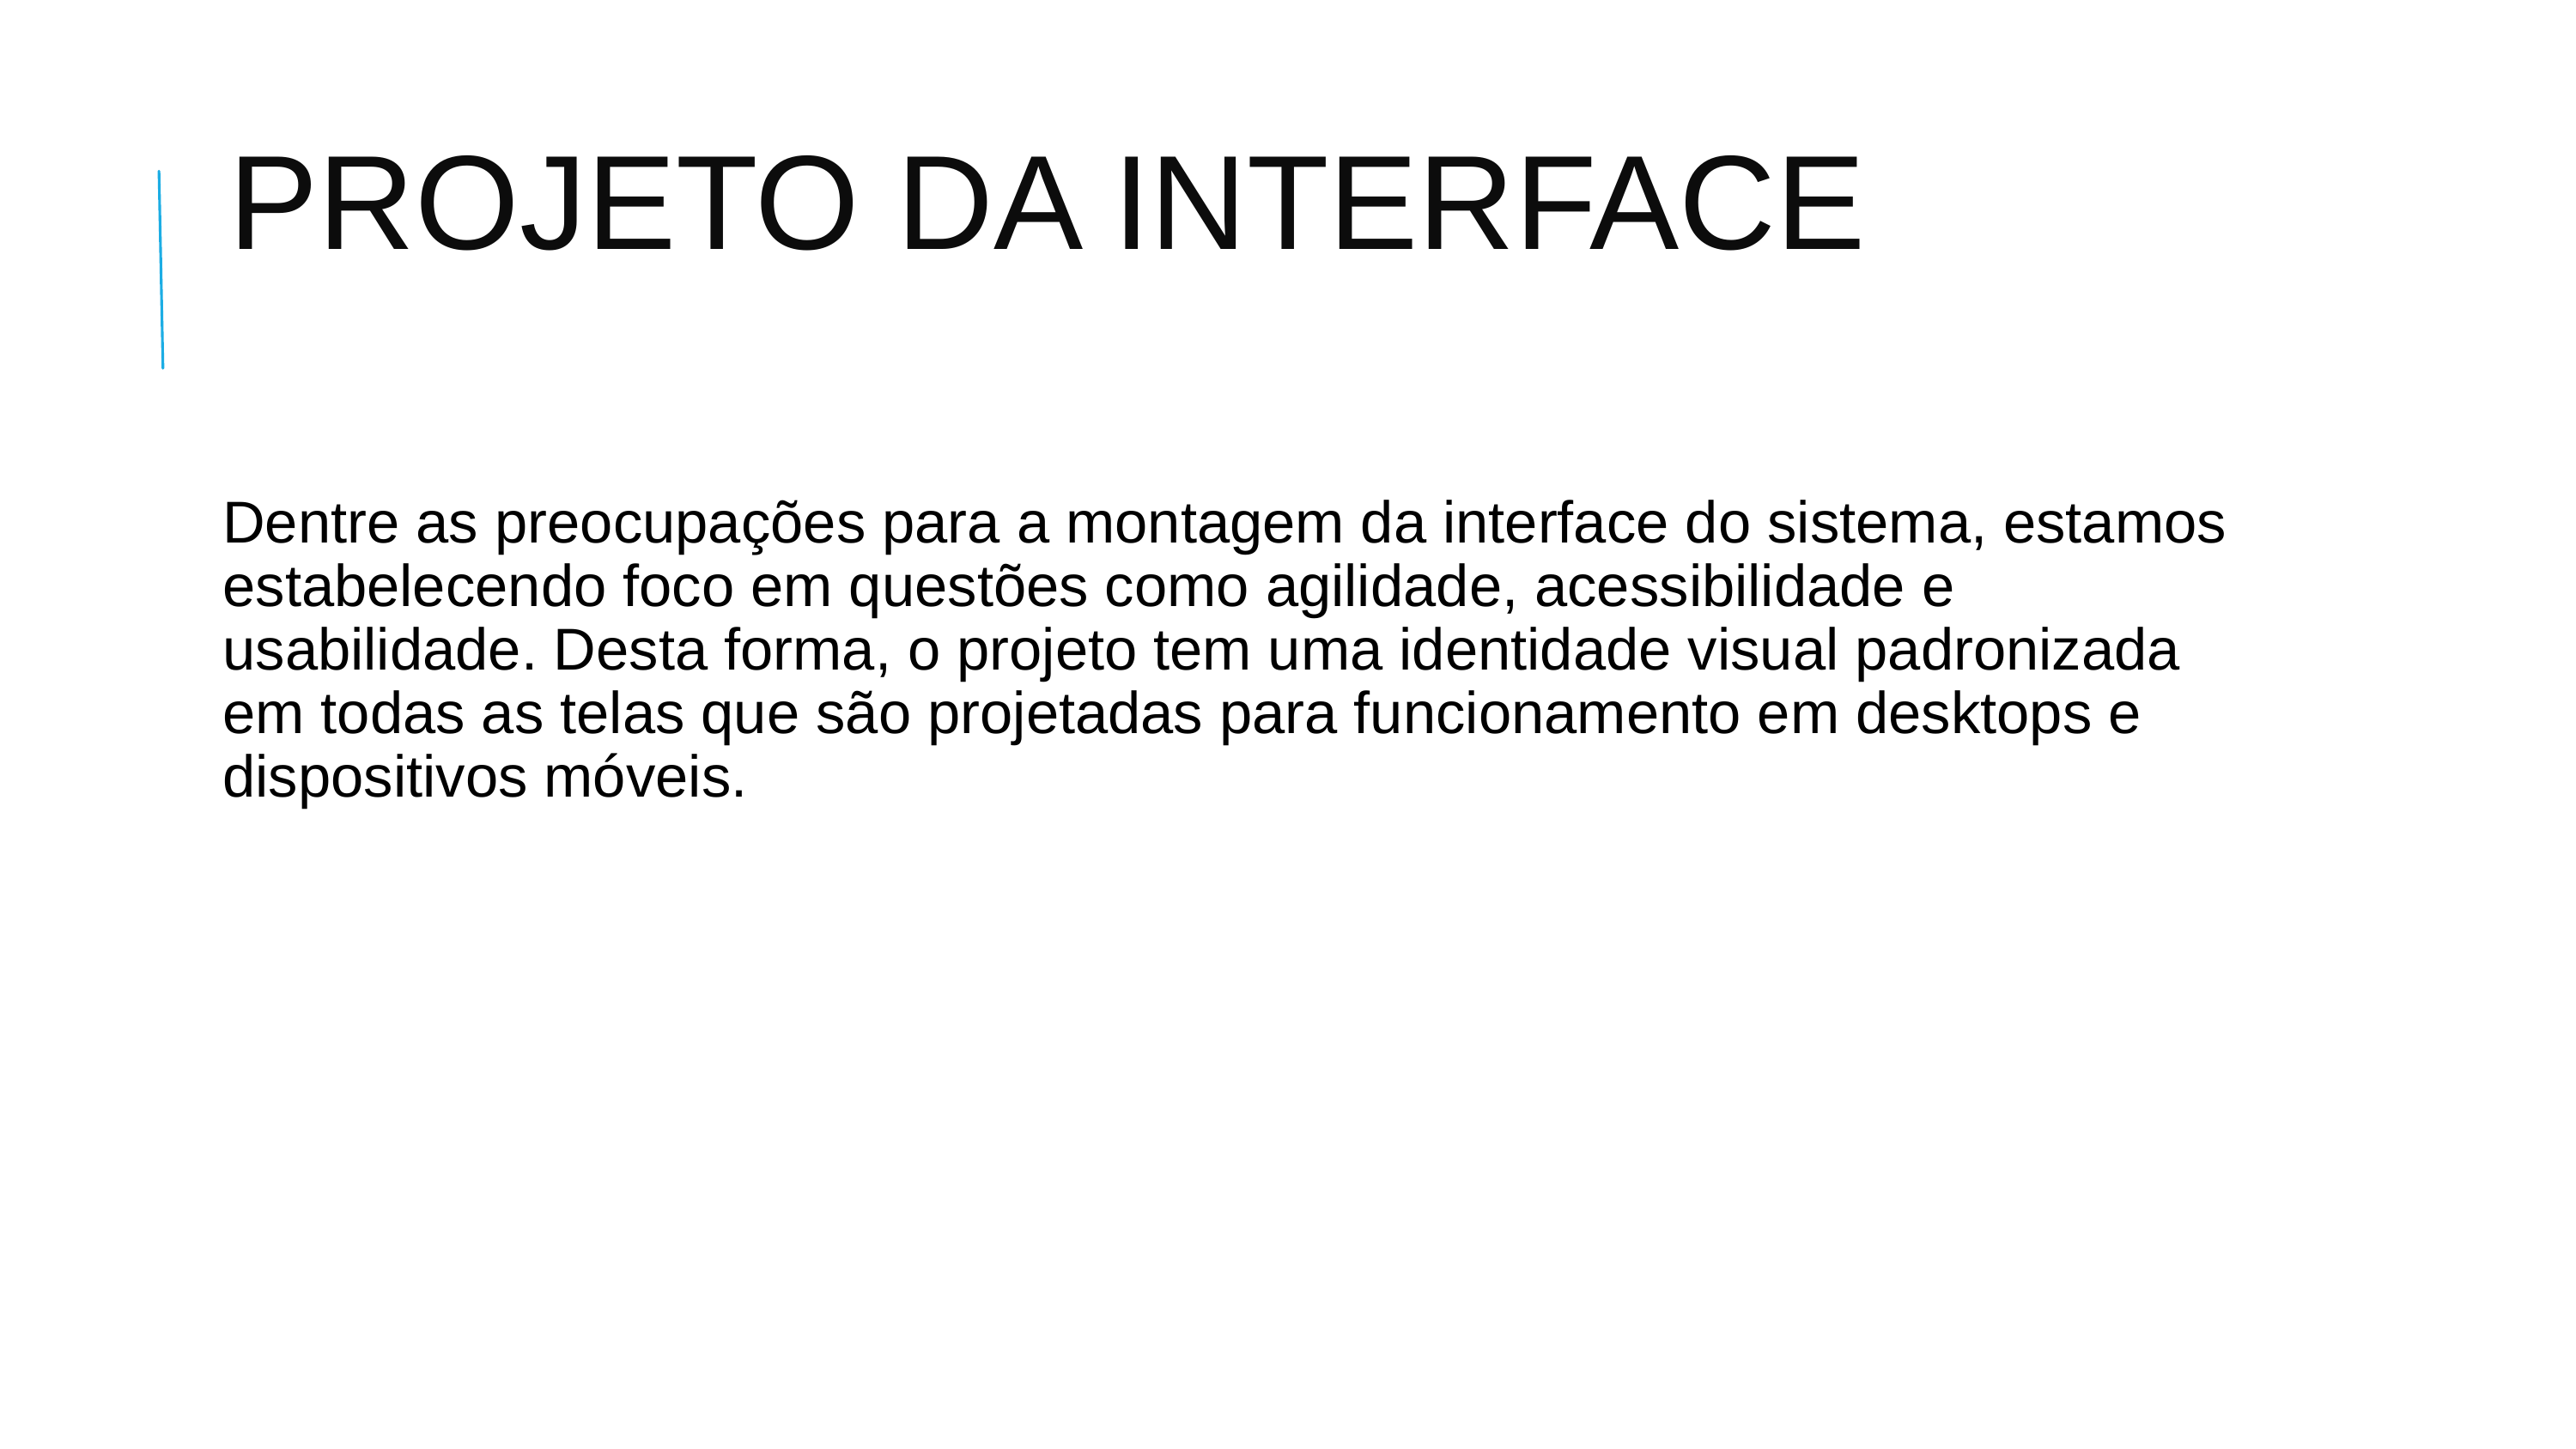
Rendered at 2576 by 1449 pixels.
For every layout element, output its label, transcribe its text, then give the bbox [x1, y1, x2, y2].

text_box Dentre as preocupações para a montagem da interface do sistema, estamos estabelecendo foco em questões como agilidade, acessibilidade e usabilidade. Desta forma, o projeto tem uma identidade visual padronizada em todas as telas que são projetadas para funcionamento em desktops e dispositivos móveis. [222, 490, 2264, 809]
text_box PROJETO DA INTERFACE [228, 147, 2257, 276]
